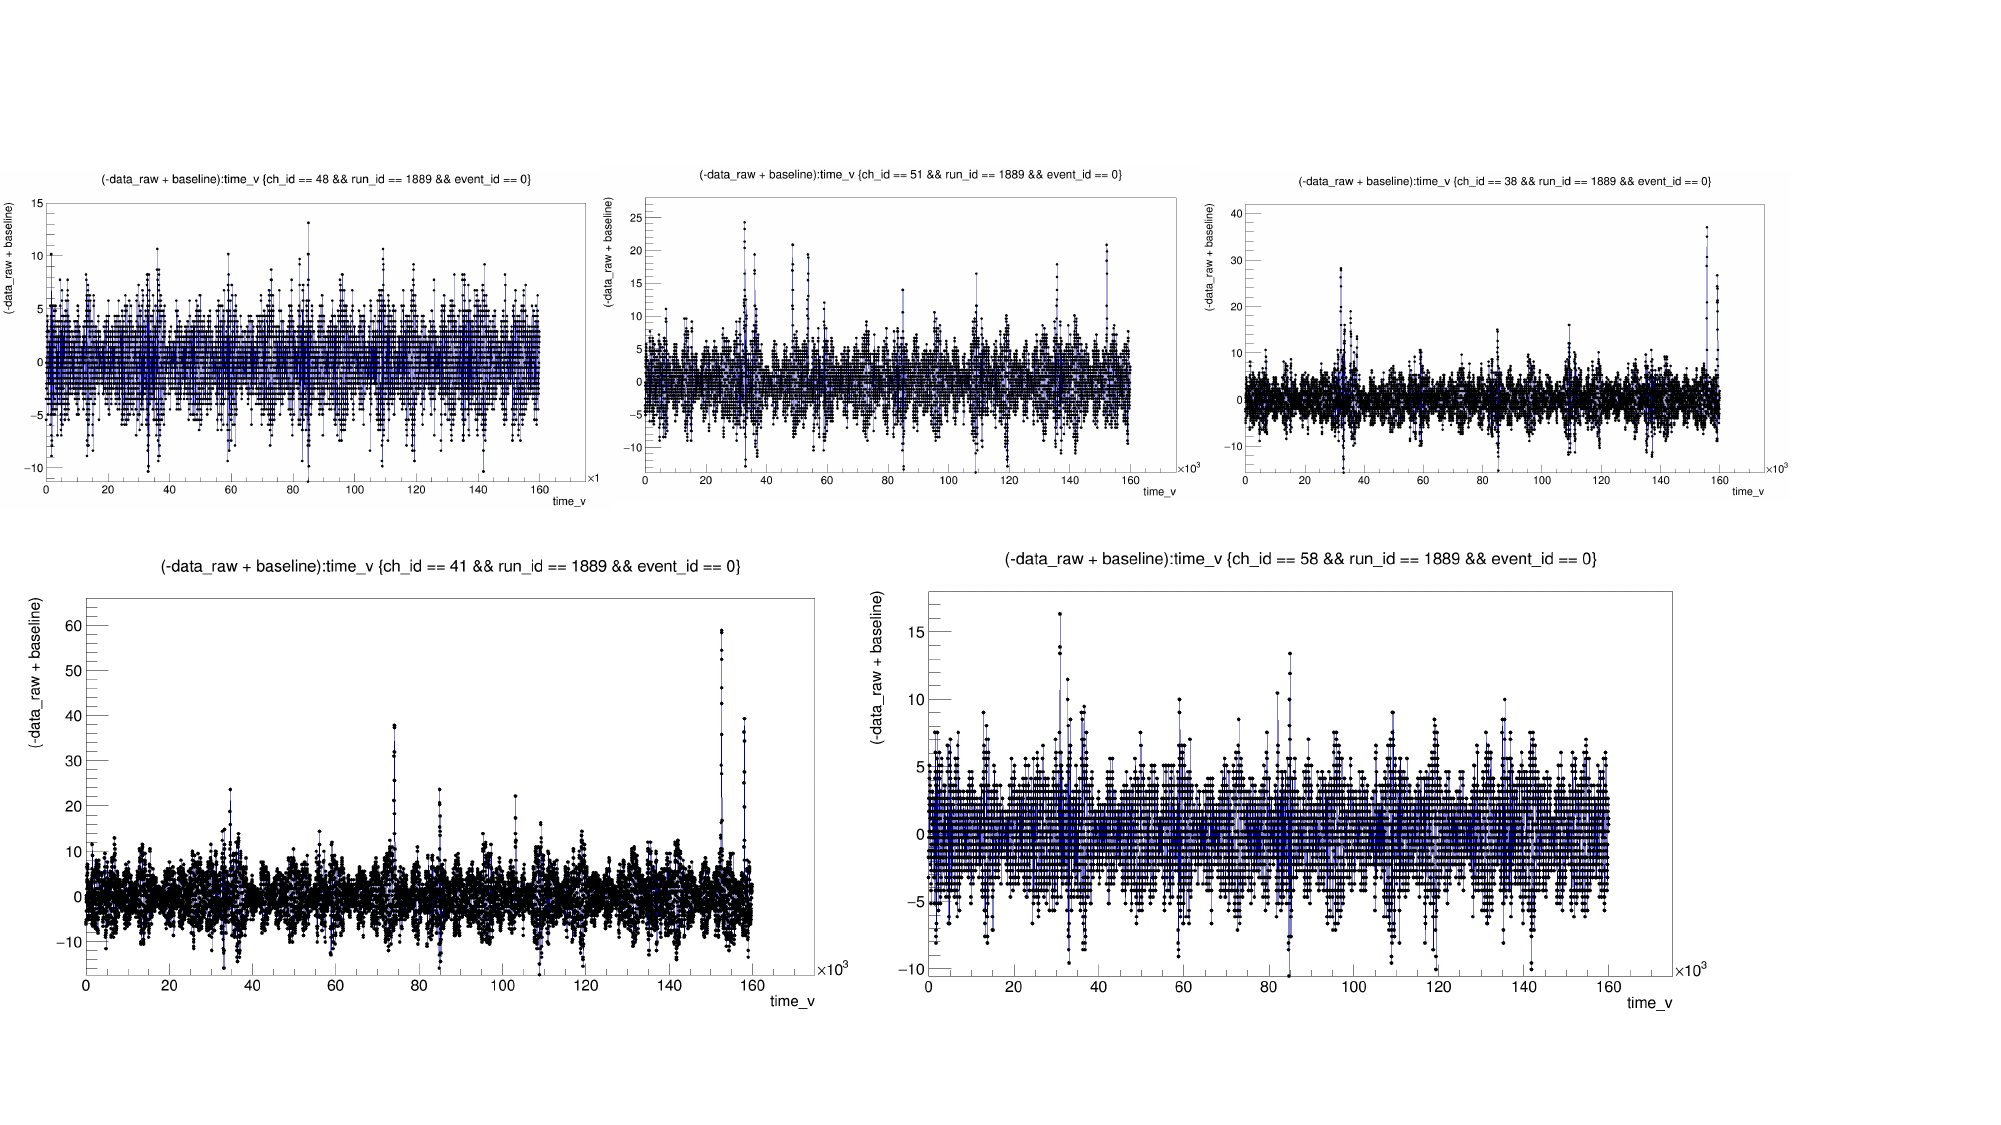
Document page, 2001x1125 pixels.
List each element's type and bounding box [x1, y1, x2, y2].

picture [864, 547, 1709, 1014]
picture [0, 165, 1790, 510]
picture [25, 555, 852, 1014]
